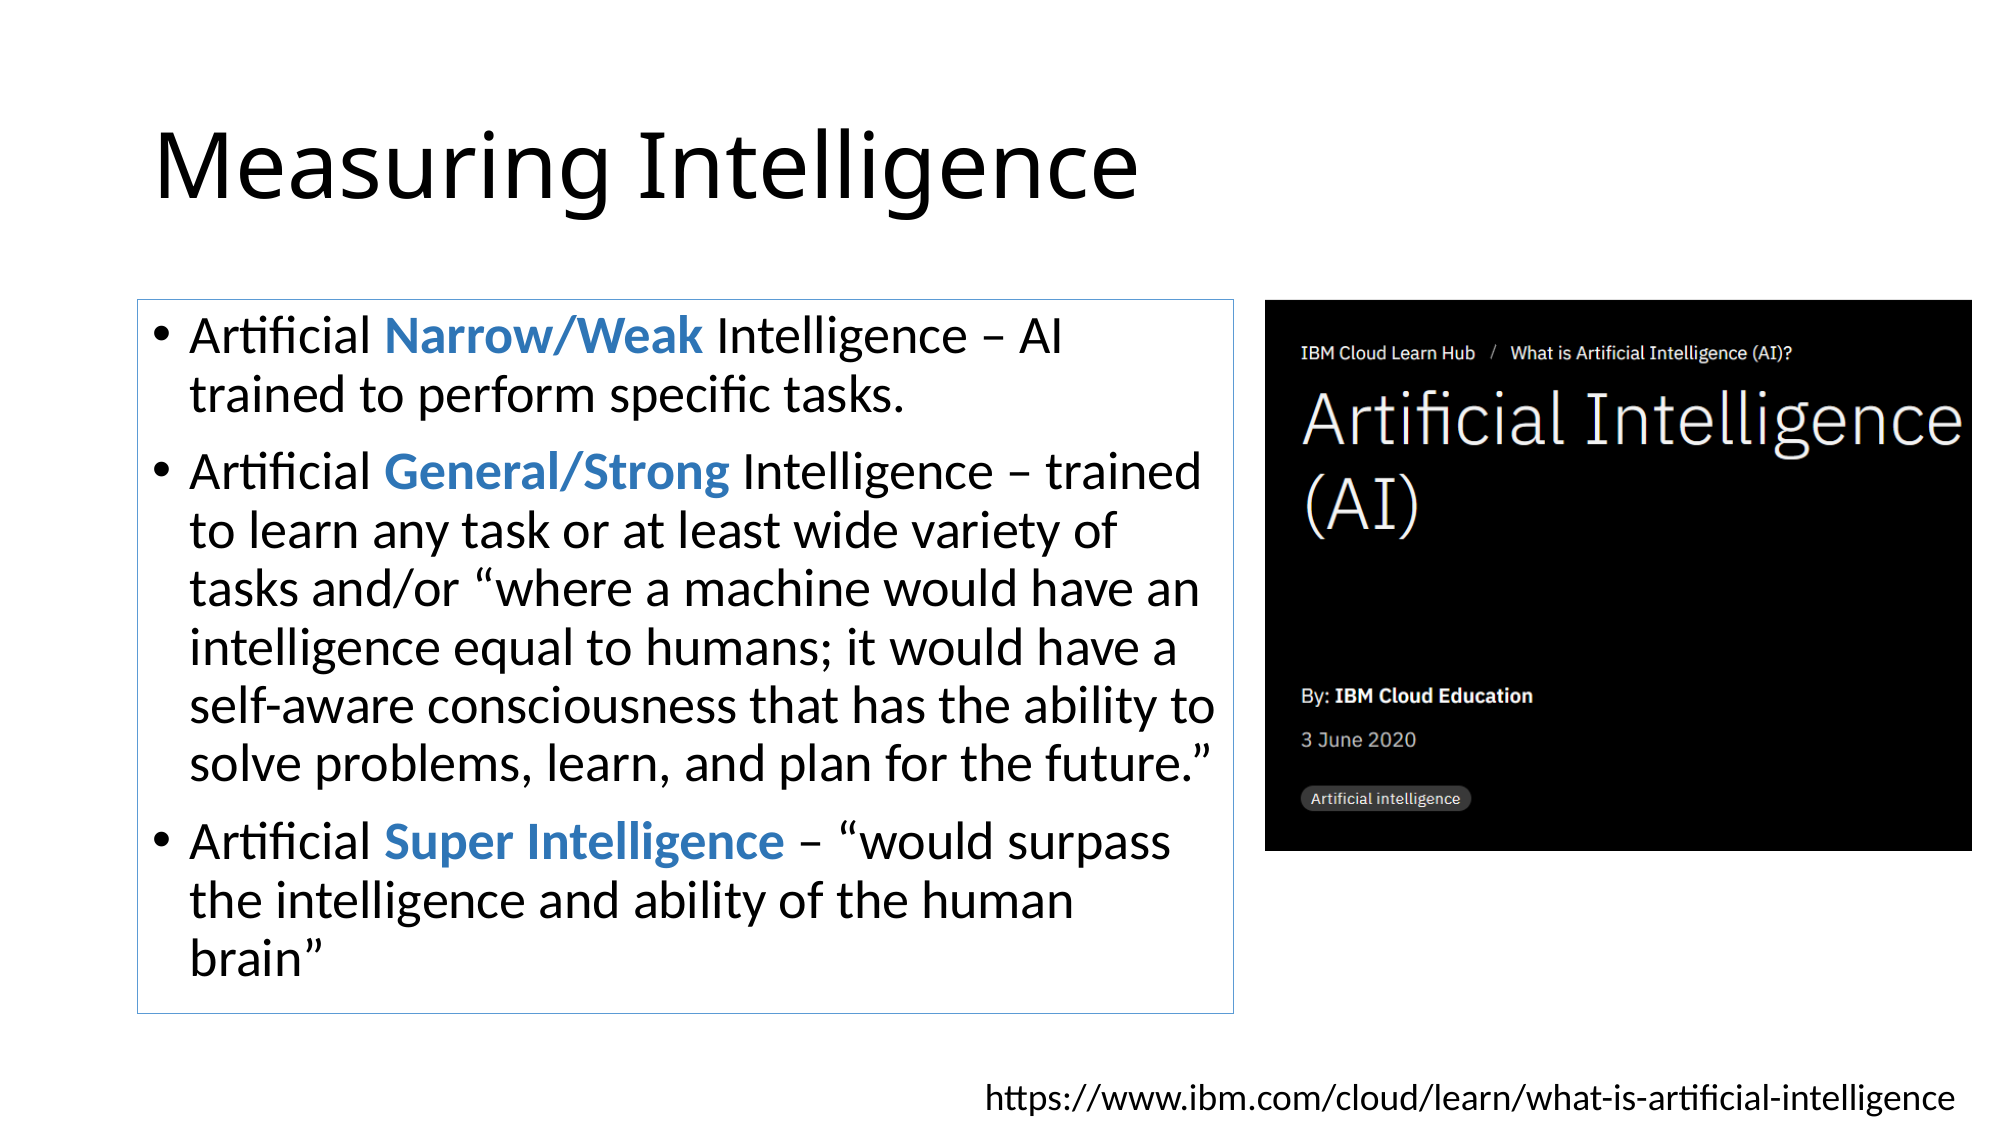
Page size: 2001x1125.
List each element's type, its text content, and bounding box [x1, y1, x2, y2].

text_box https://www.ibm.com/cloud/learn/what-is-artificial-intelligence [959, 1065, 1972, 1125]
list Artificial Narrow/Weak Intelligence – AI trained to perform specific tasks. Artificial General/Strong Intelligence – trained to learn any task or at least wide variety of tasks and/or “where a machine would have an intelligence equal to humans; it would have a self-aware consciousness that has the ability to solve problems, learn, and plan for the future.” Artificial Super Intelligence – “would surpass the intelligence and ability of the human brain” [137, 299, 1234, 1014]
title Measuring Intelligence [137, 59, 1863, 278]
picture [1265, 299, 1972, 851]
